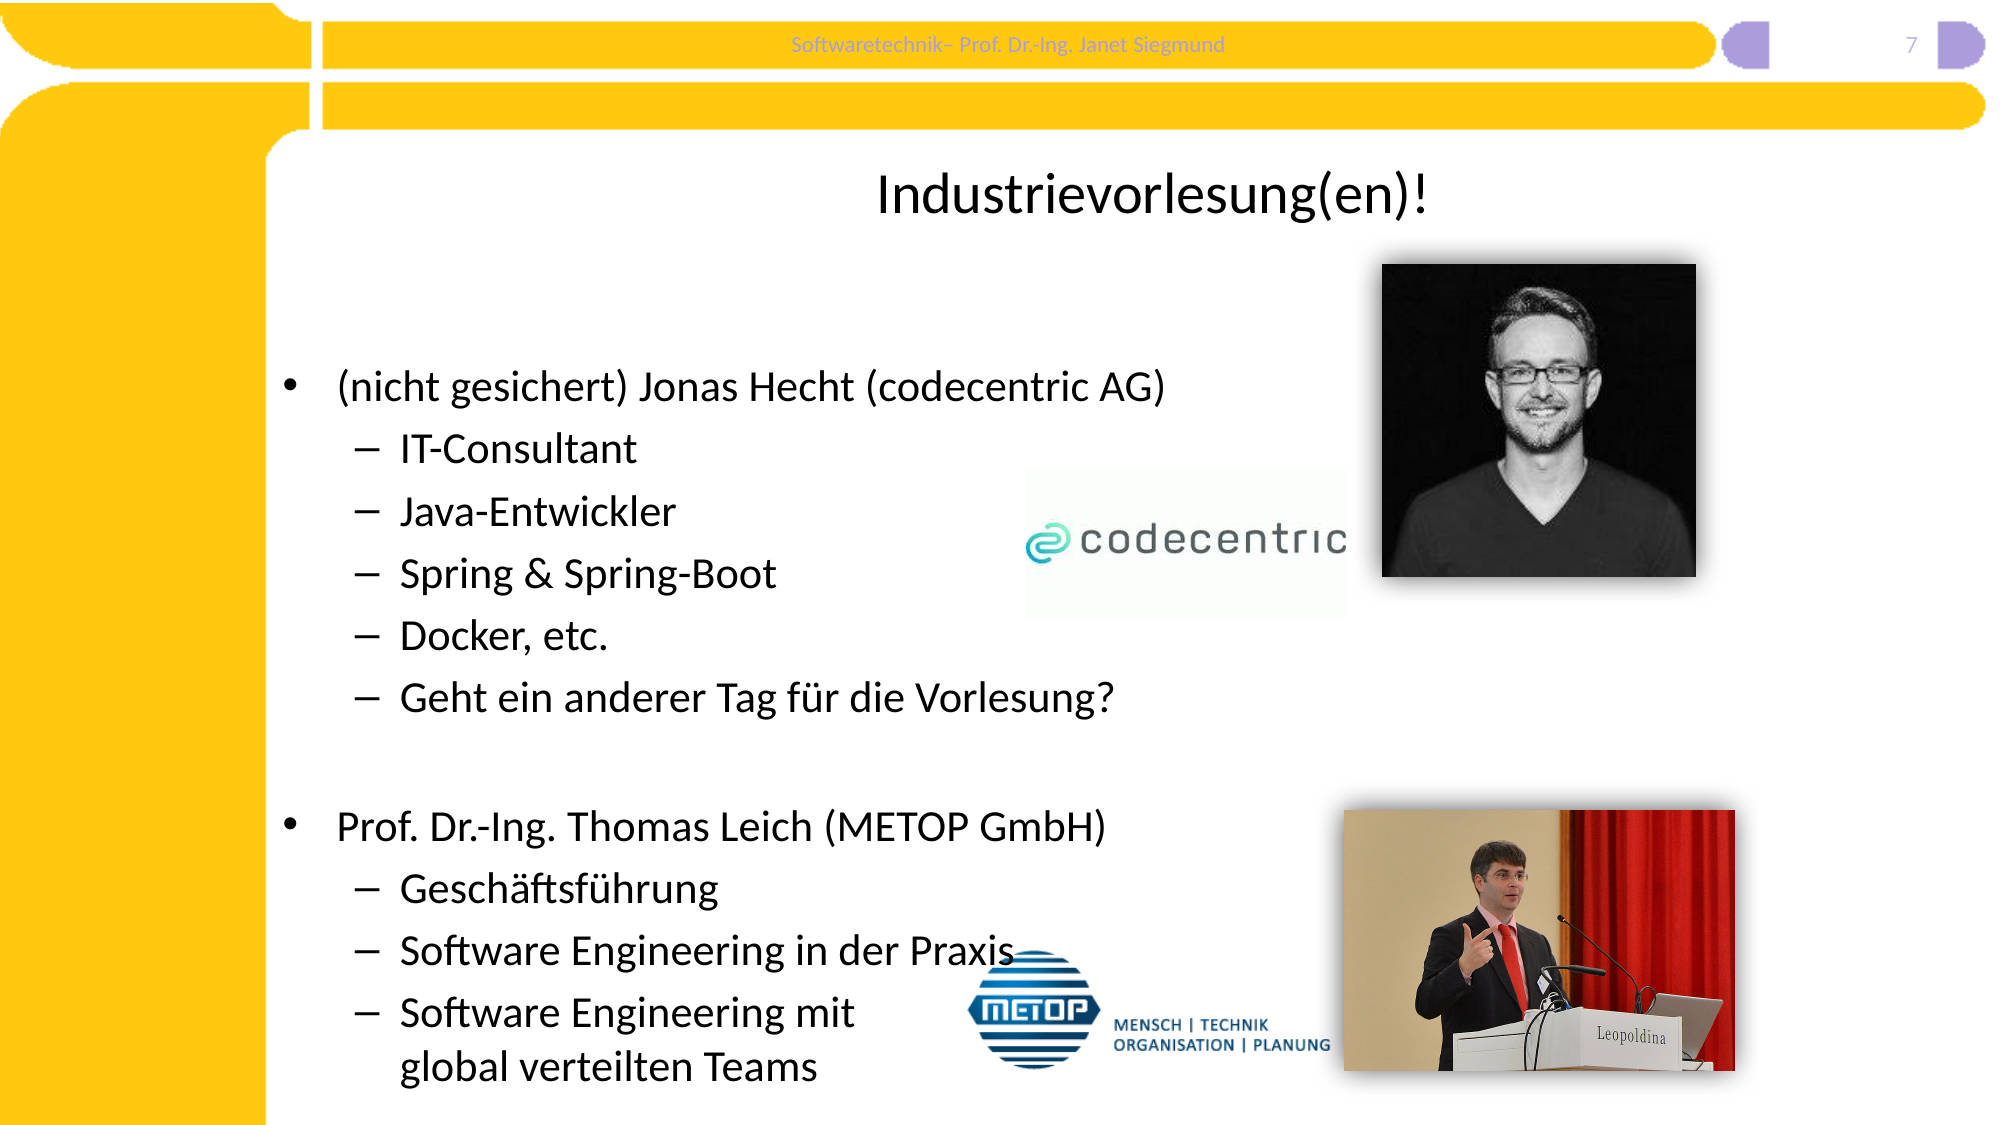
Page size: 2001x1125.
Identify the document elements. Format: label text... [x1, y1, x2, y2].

list (nicht gesichert) Jonas Hecht (codecentric AG) IT-Consultant Java-Entwickler Spring & Spring-Boot Docker, etc. Geht ein anderer Tag für die Vorlesung? Prof. Dr.-Ing. Thomas Leich (METOP GmbH) Geschäftsführung Software Engineering in der Praxis Software Engineering mit global verteilten Teams [267, 349, 1993, 1104]
slide_number 7 [1767, 20, 1934, 67]
title Industrievorlesung(en)! [350, 137, 1957, 243]
picture [0, 3, 1999, 1125]
